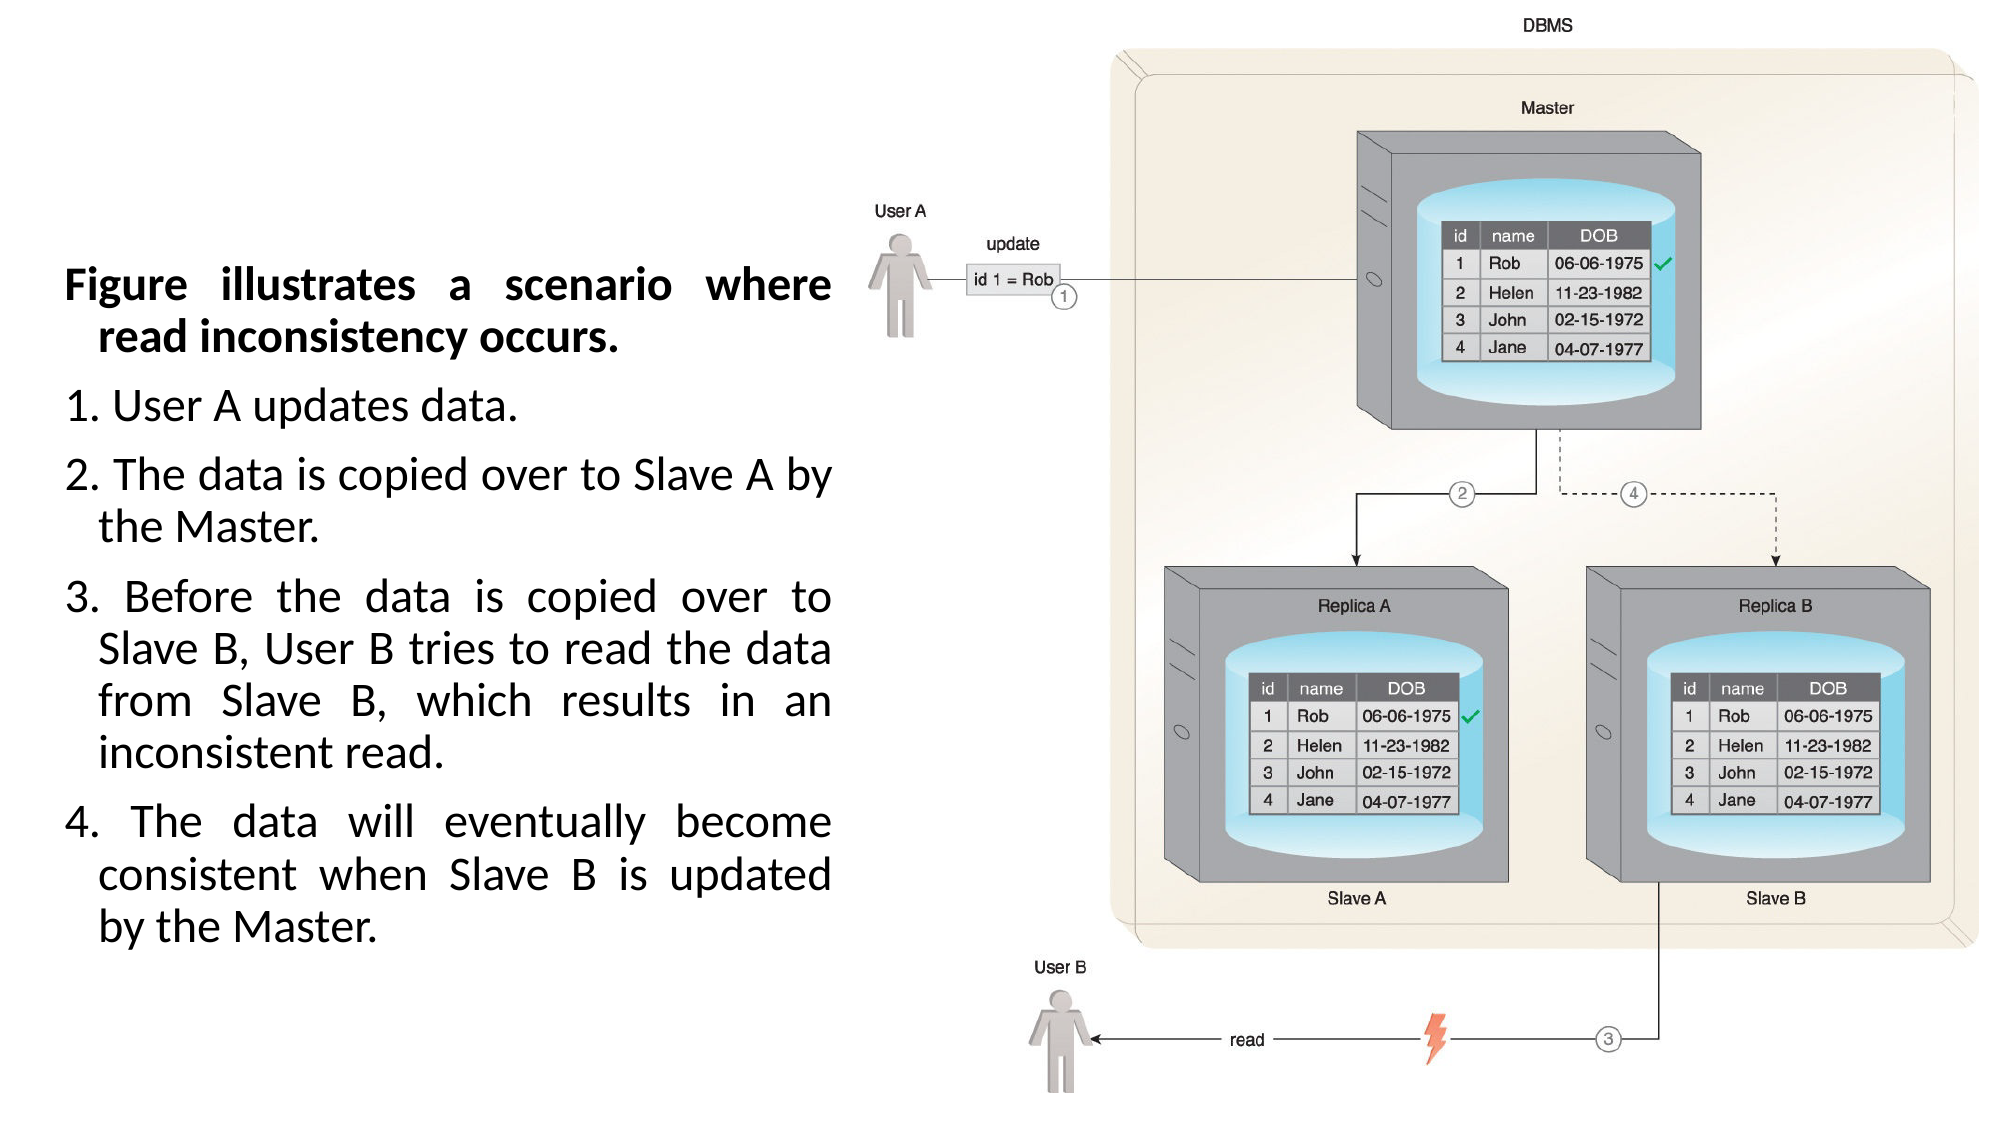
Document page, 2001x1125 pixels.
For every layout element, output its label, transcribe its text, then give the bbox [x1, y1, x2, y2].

picture [868, 18, 1979, 1093]
list Figure illustrates a scenario where read inconsistency occurs. 1. User A updates data. 2. The data is copied over to Slave A by the Master. 3. Before the data is copied over to Slave B, User B tries to read the data from Slave B, which results in an inconsistent read. 4. The data will eventually become consistent when Slave B is updated by the Master. [49, 250, 849, 965]
